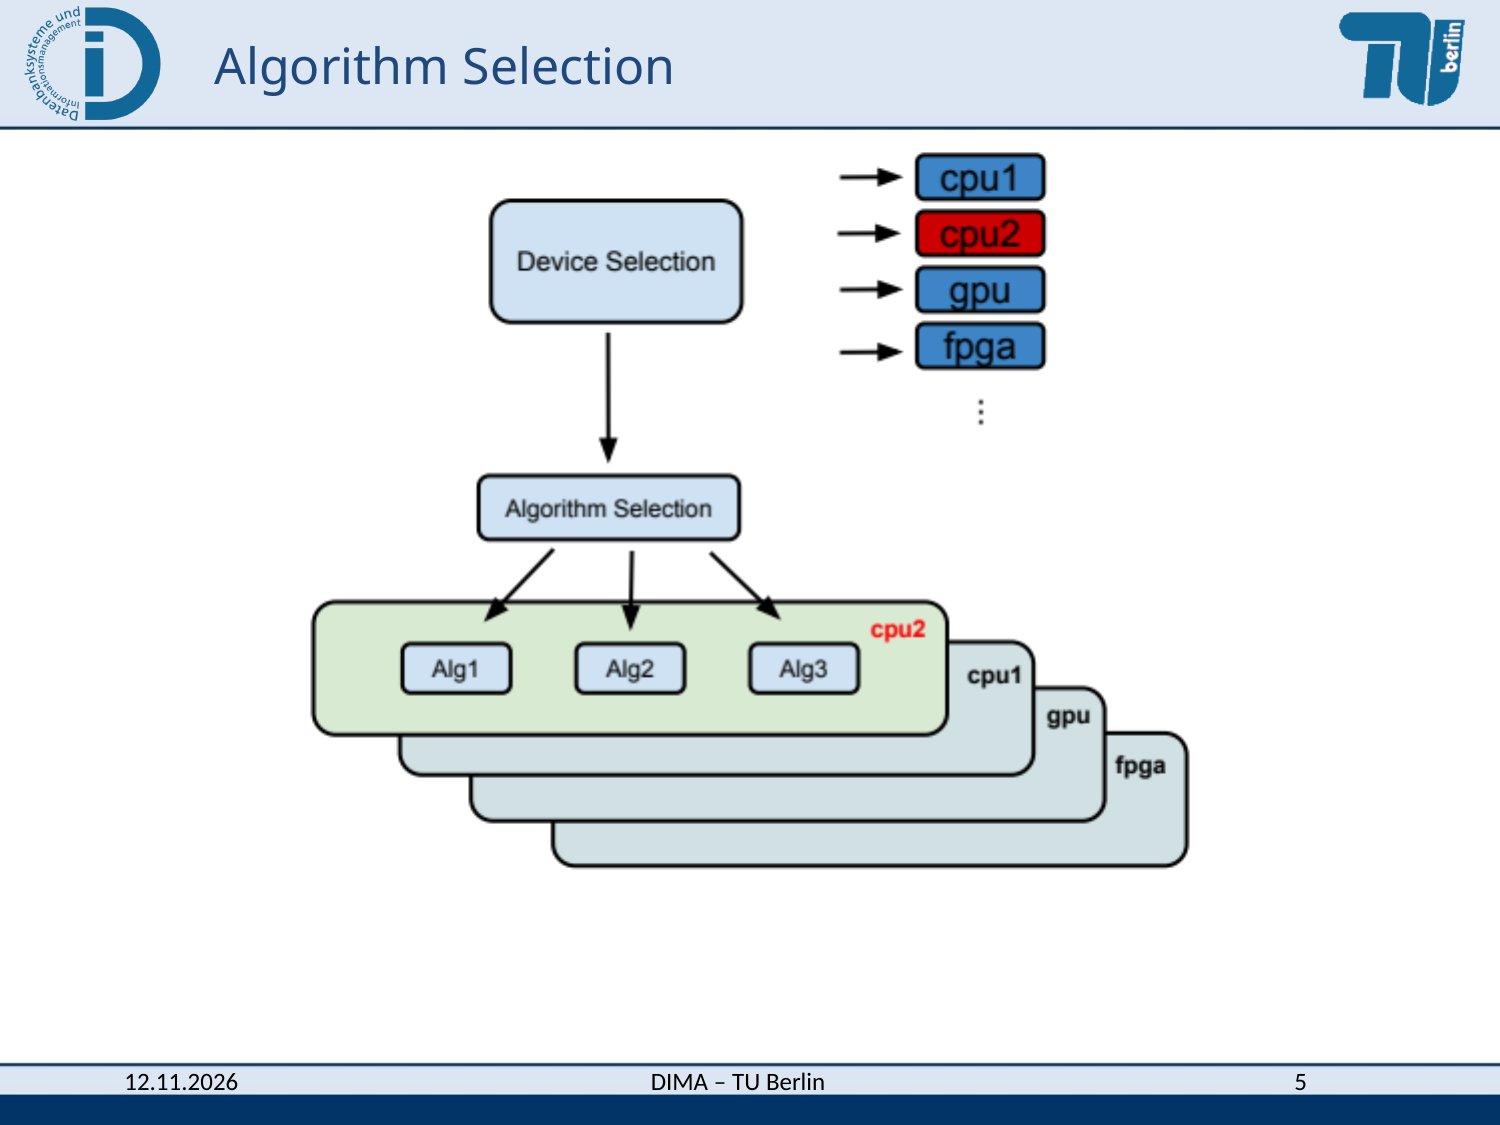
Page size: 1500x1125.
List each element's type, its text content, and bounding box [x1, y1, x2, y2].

title Algorithm Selection [199, 11, 1325, 118]
picture [0, 0, 1500, 1125]
